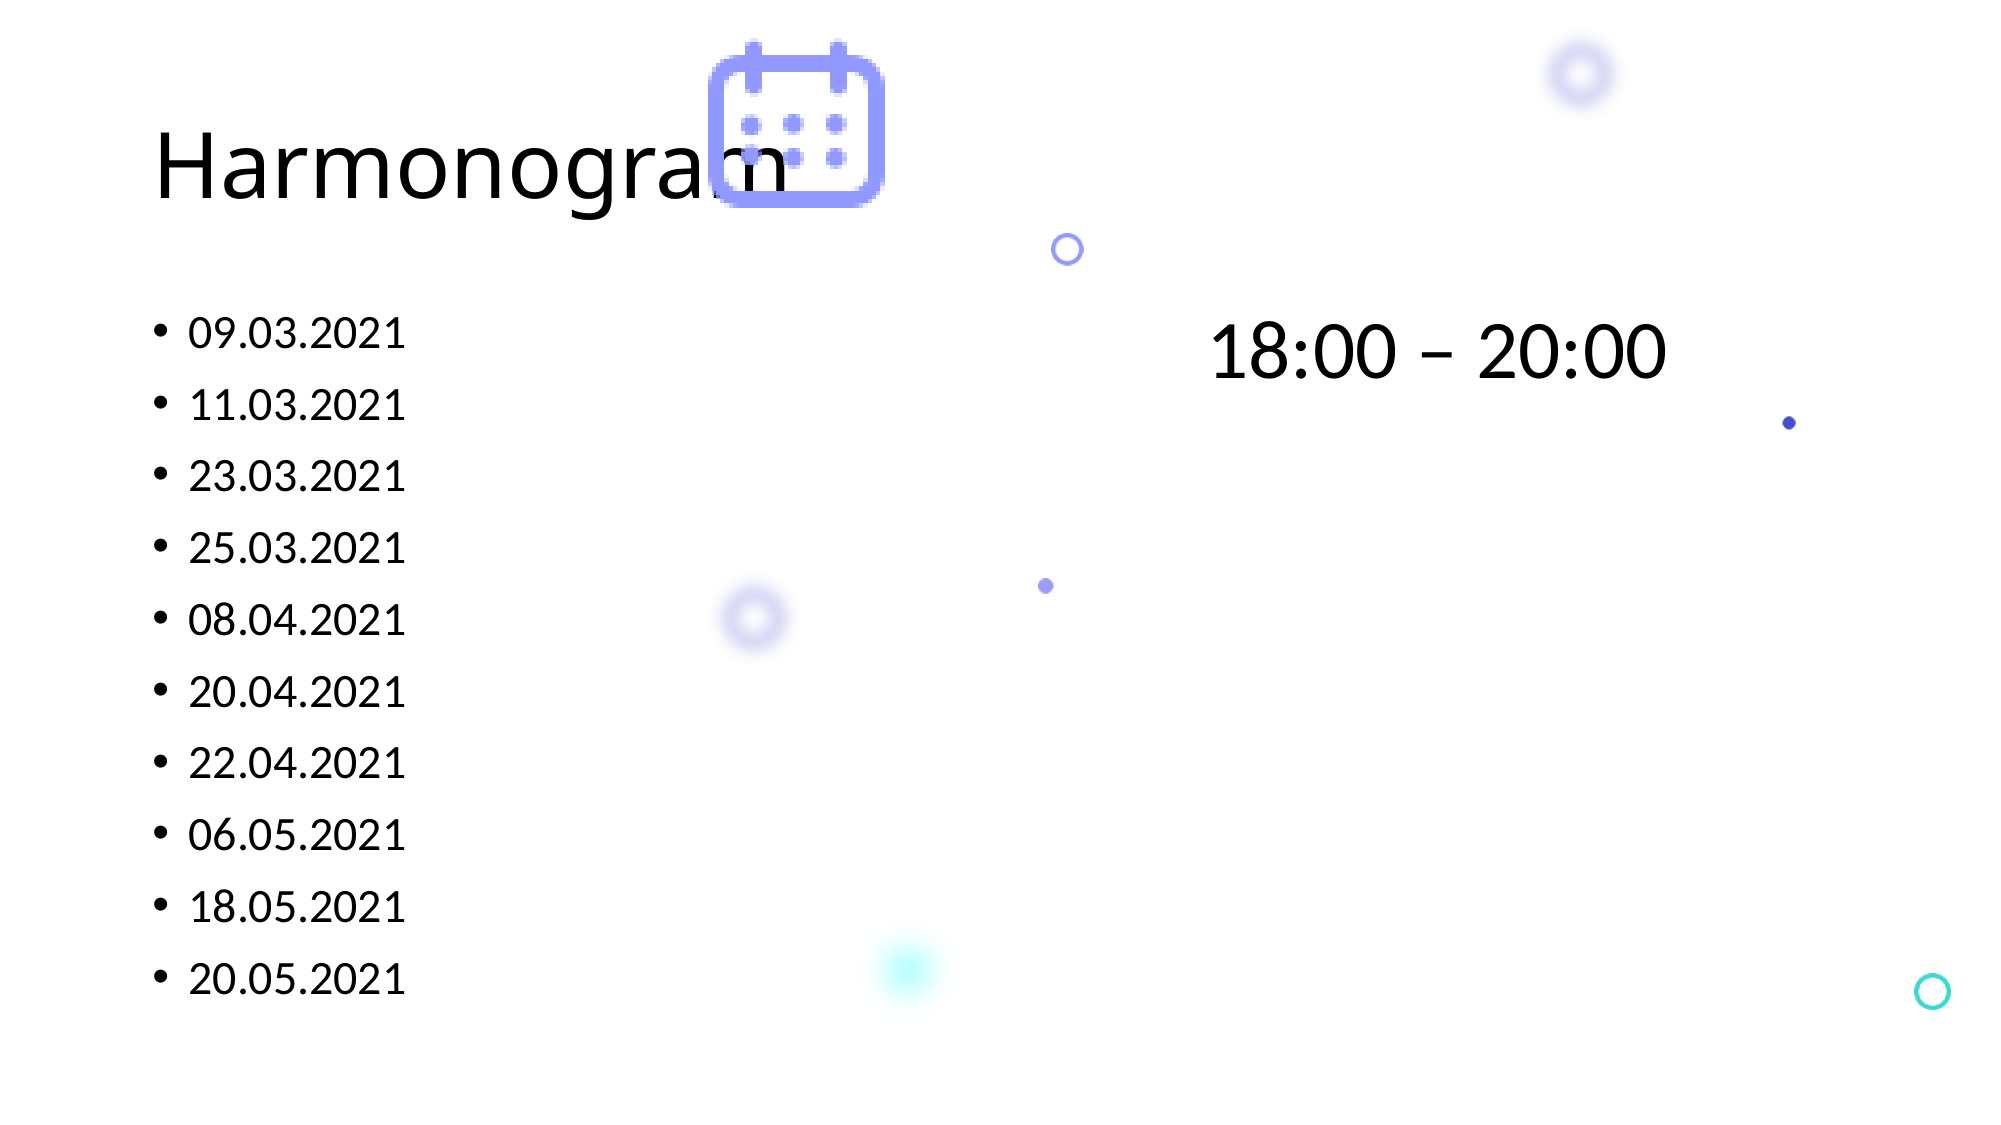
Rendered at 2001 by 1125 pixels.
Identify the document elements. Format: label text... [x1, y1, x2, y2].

picture [708, 16, 1951, 1035]
title Harmonogram [137, 59, 708, 278]
list 09.03.2021 11.03.2021 23.03.2021 25.03.2021 08.04.2021 20.04.2021 22.04.2021 06.05.2021 18.05.2021 20.05.2021 [137, 299, 708, 1014]
